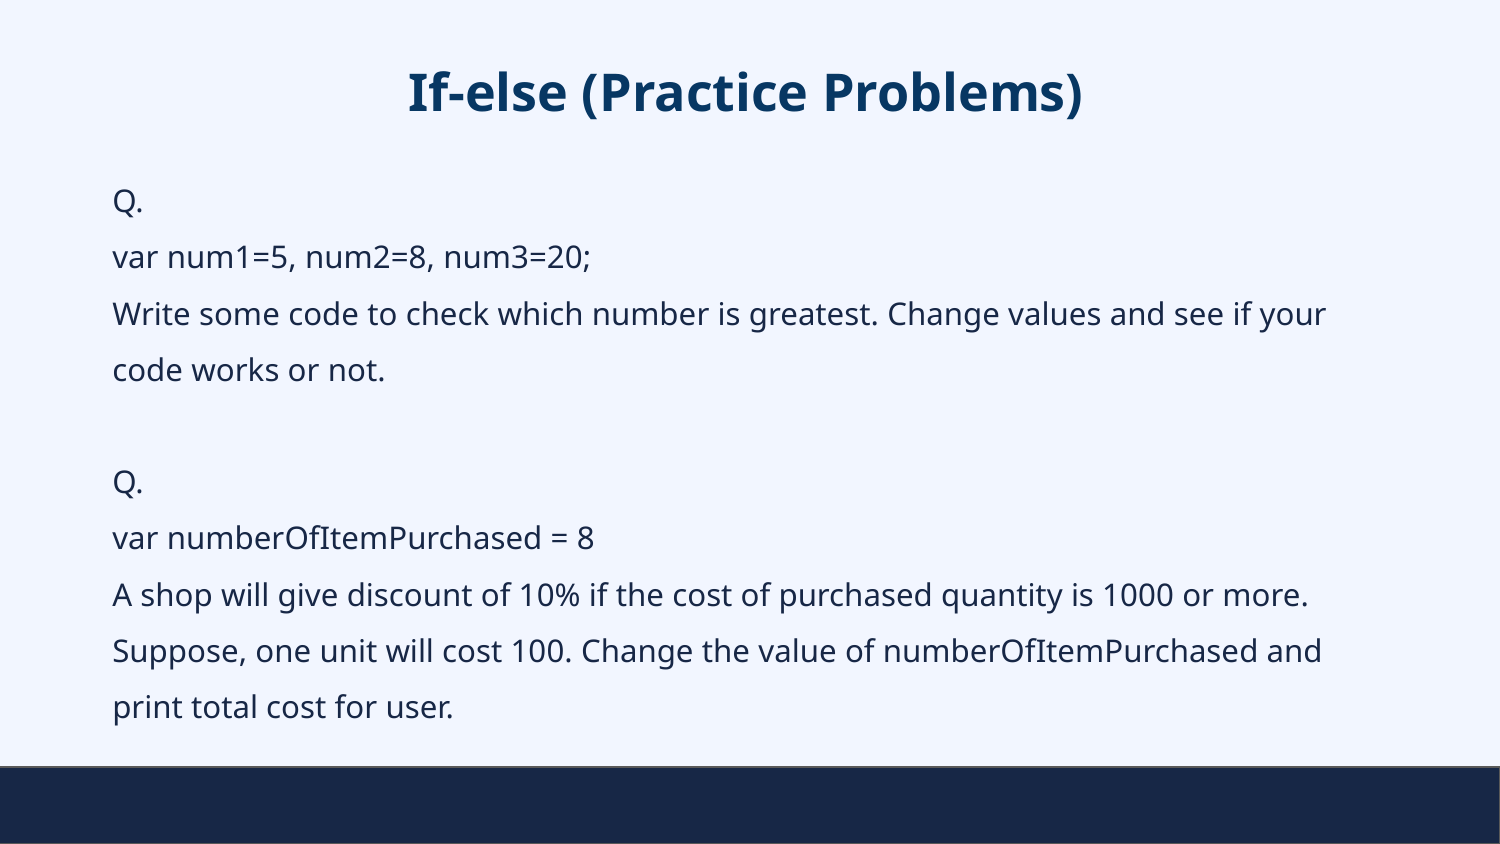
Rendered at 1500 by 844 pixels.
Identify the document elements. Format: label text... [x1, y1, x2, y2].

text_box [0, 767, 1500, 844]
text_box Q. var num1=5, num2=8, num3=20; Write some code to check which number is greatest. Change values and see if your code works or not. Q. var numberOfItemPurchased = 8 A shop will give discount of 10% if the cost of purchased quantity is 1000 or more. Suppose, one unit will cost 100. Change the value of numberOfItemPurchased and print total cost for user. [97, 147, 1397, 711]
title If-else (Practice Problems) [29, 35, 1462, 148]
